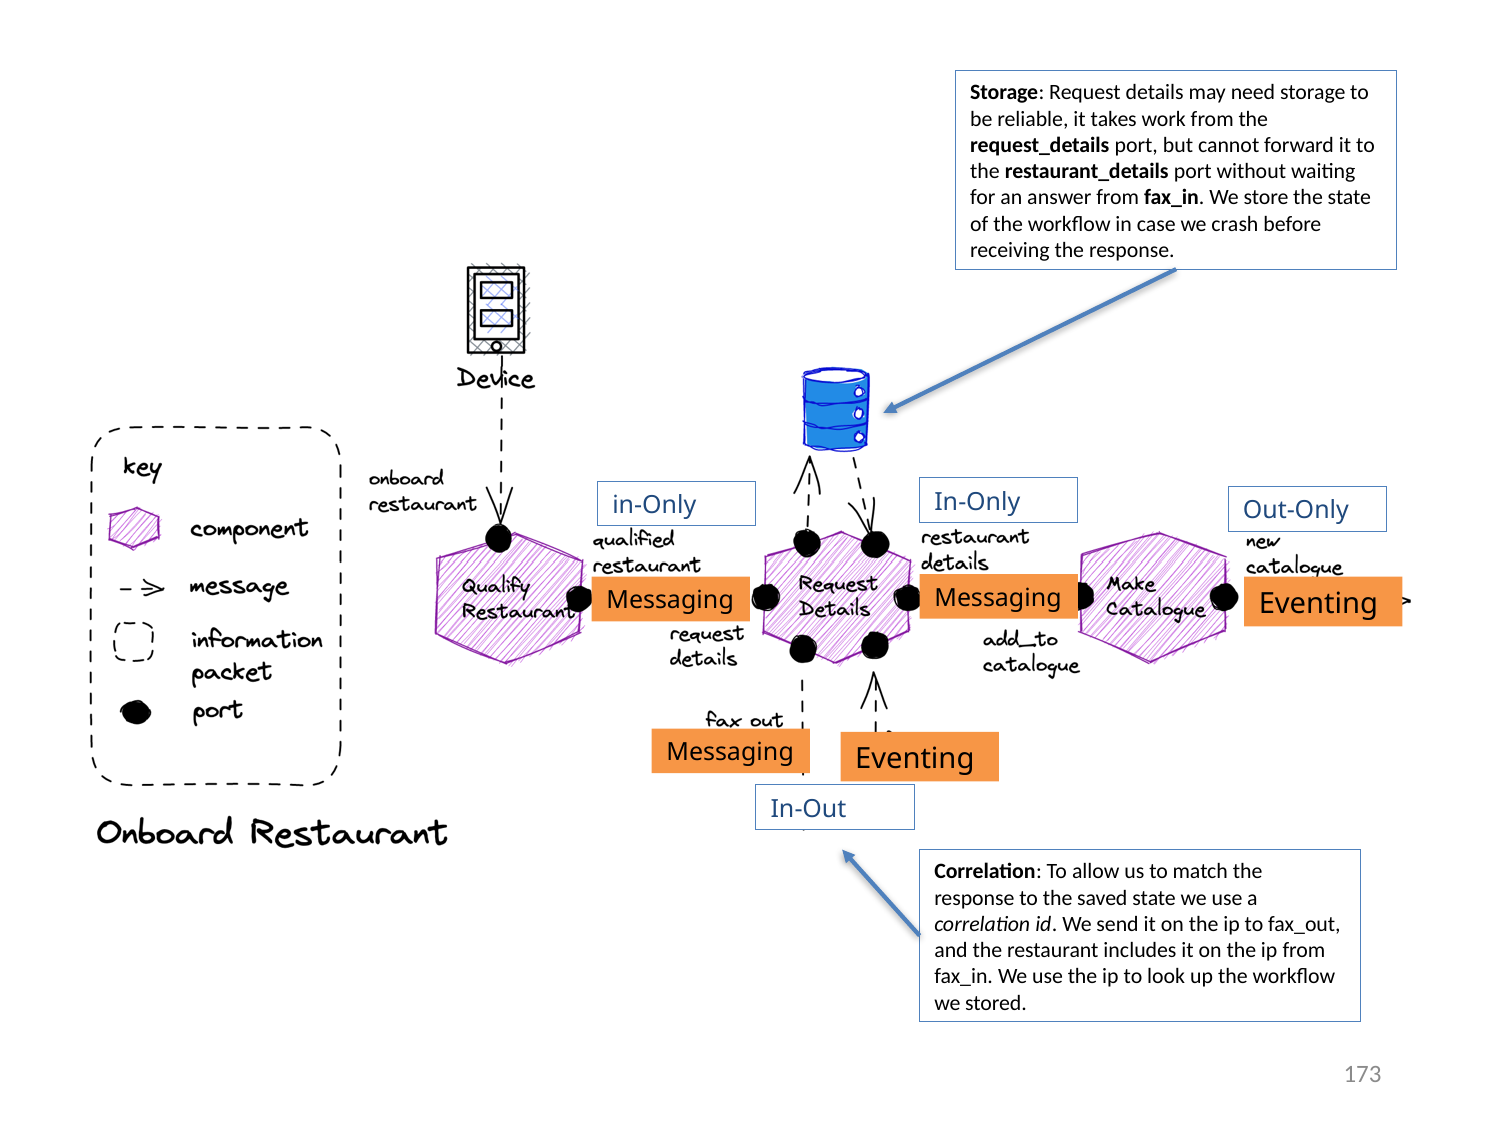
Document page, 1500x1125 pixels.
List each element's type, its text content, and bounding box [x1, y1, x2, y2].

text_box Storage: Request details may need storage to be reliable, it takes work from the request_details port, but cannot forward it to the restaurant_details port without waiting for an answer from fax_in. We store the state of the workflow in case we crash before receiving the response. [955, 70, 1397, 253]
slide_number 173 [1059, 1042, 1397, 1103]
picture [78, 255, 1422, 870]
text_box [841, 849, 920, 937]
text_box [883, 271, 1177, 414]
text_box Correlation: To allow us to match the response to the saved state we use a correlation id. We send it on the ip to fax_out, and the restaurant includes it on the ip from fax_in. We use the ip to look up the workflow we stored. [919, 878, 1361, 1022]
